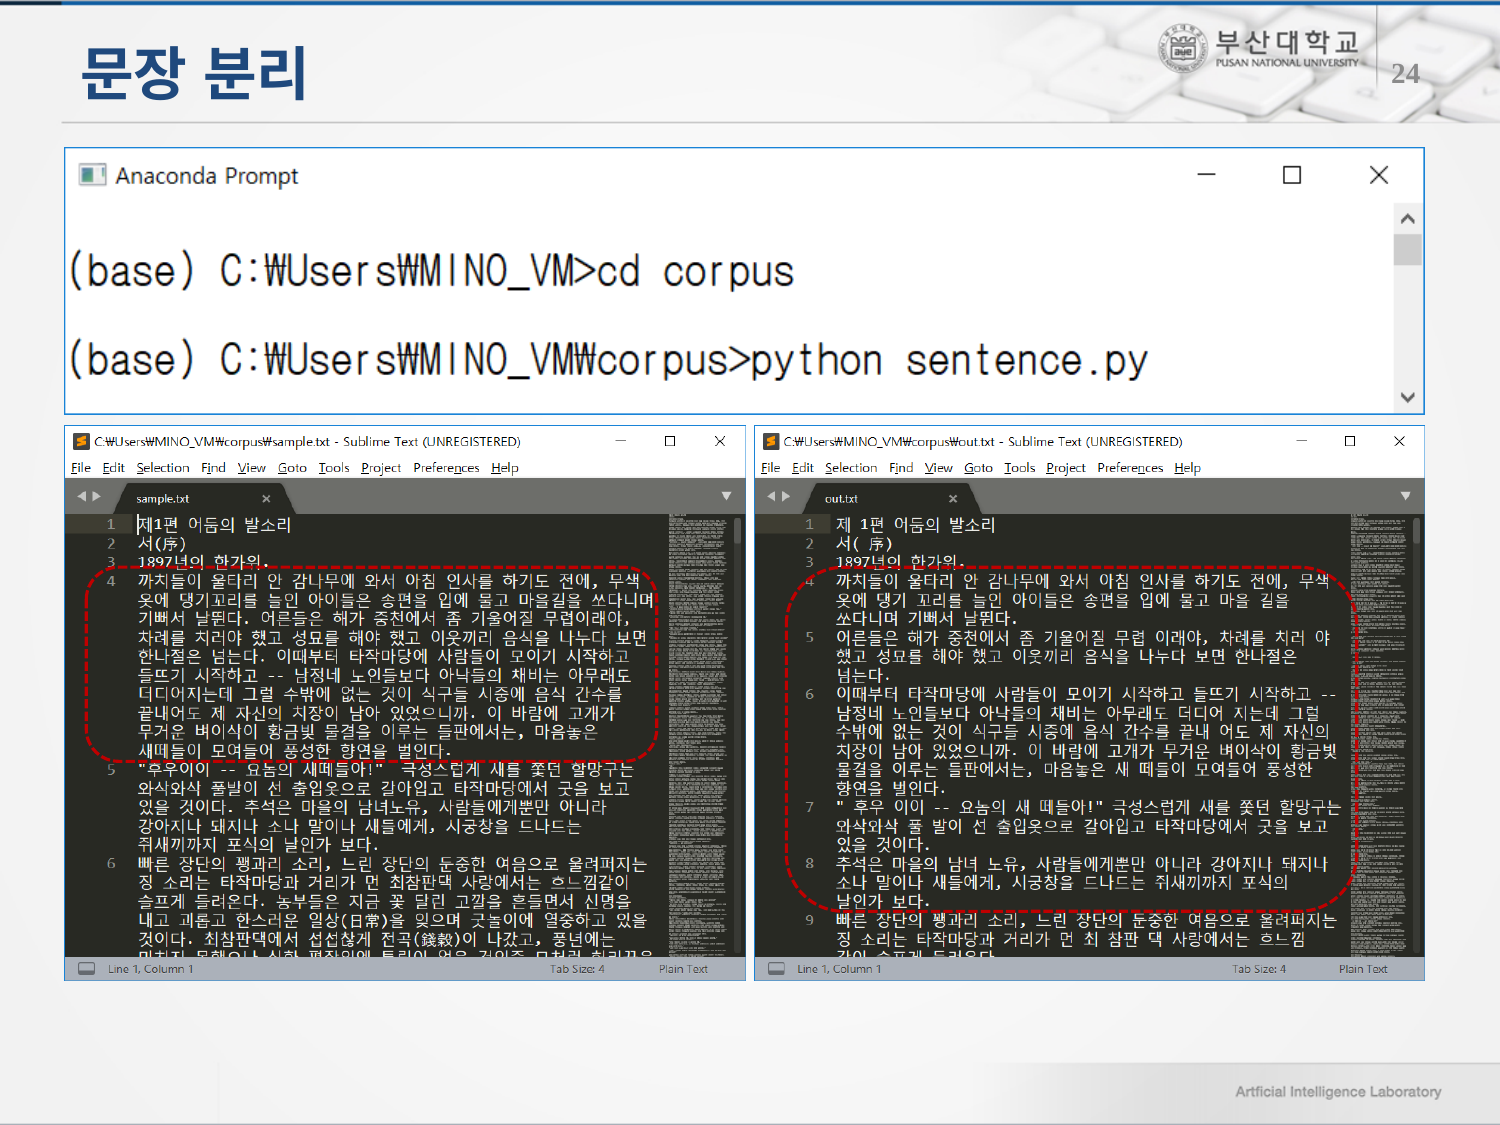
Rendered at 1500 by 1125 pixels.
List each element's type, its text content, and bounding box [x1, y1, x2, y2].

title 문장 분리 [64, 30, 1152, 114]
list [64, 147, 1426, 415]
slide_number 24 [1376, 30, 1461, 114]
picture [0, 0, 1500, 1125]
